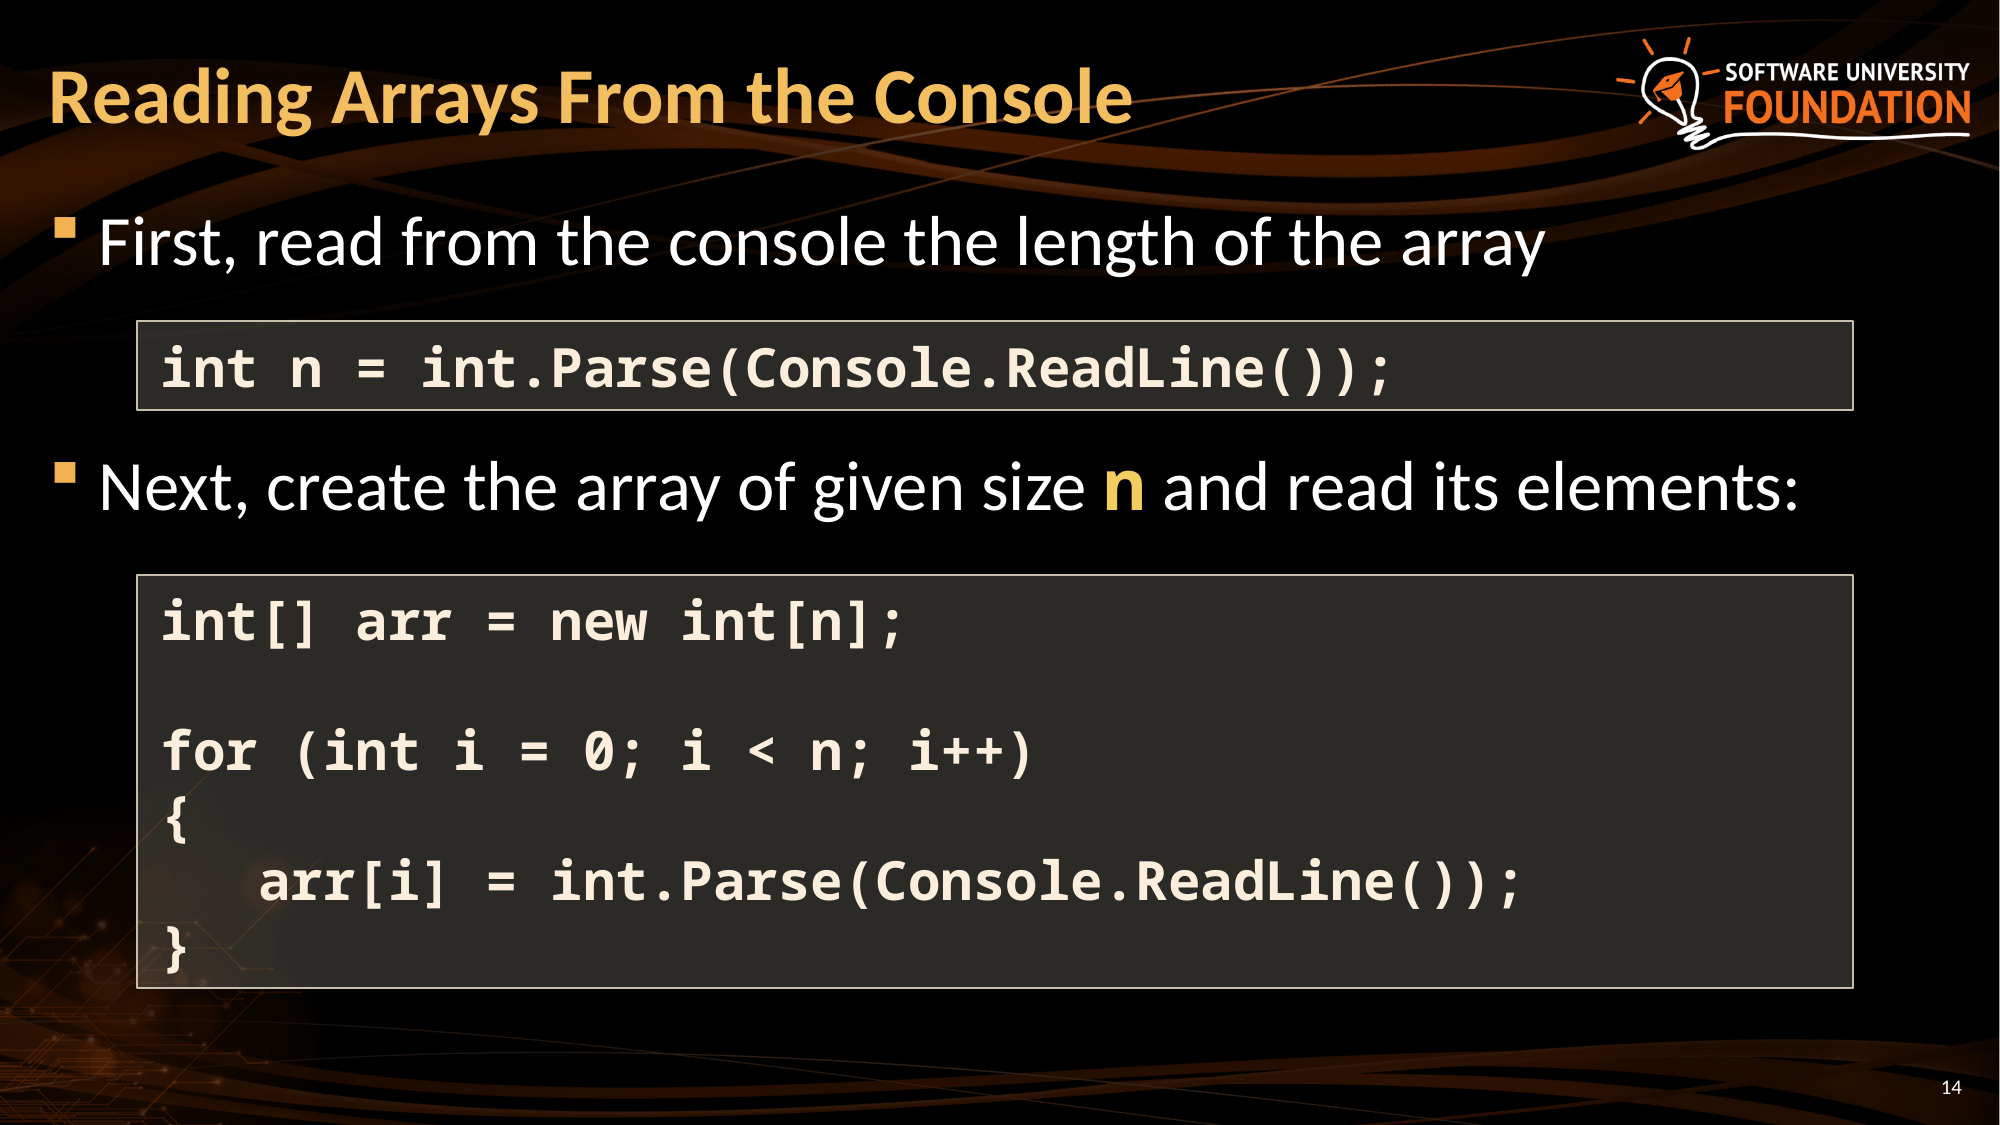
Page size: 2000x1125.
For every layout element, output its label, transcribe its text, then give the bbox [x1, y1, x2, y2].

text_box int n = int.Parse(Console.ReadLine()); [137, 321, 1853, 410]
title Reading Arrays From the Console [30, 6, 1602, 189]
picture [0, 0, 2000, 1125]
list First, read from the console the length of the array Next, create the array of given size n and read its elements: [31, 188, 1968, 1103]
text_box int[] arr = new int[n]; for (int i = 0; i < n; i++) { arr[i] = int.Parse(Console.ReadLine()); } [137, 574, 1853, 989]
